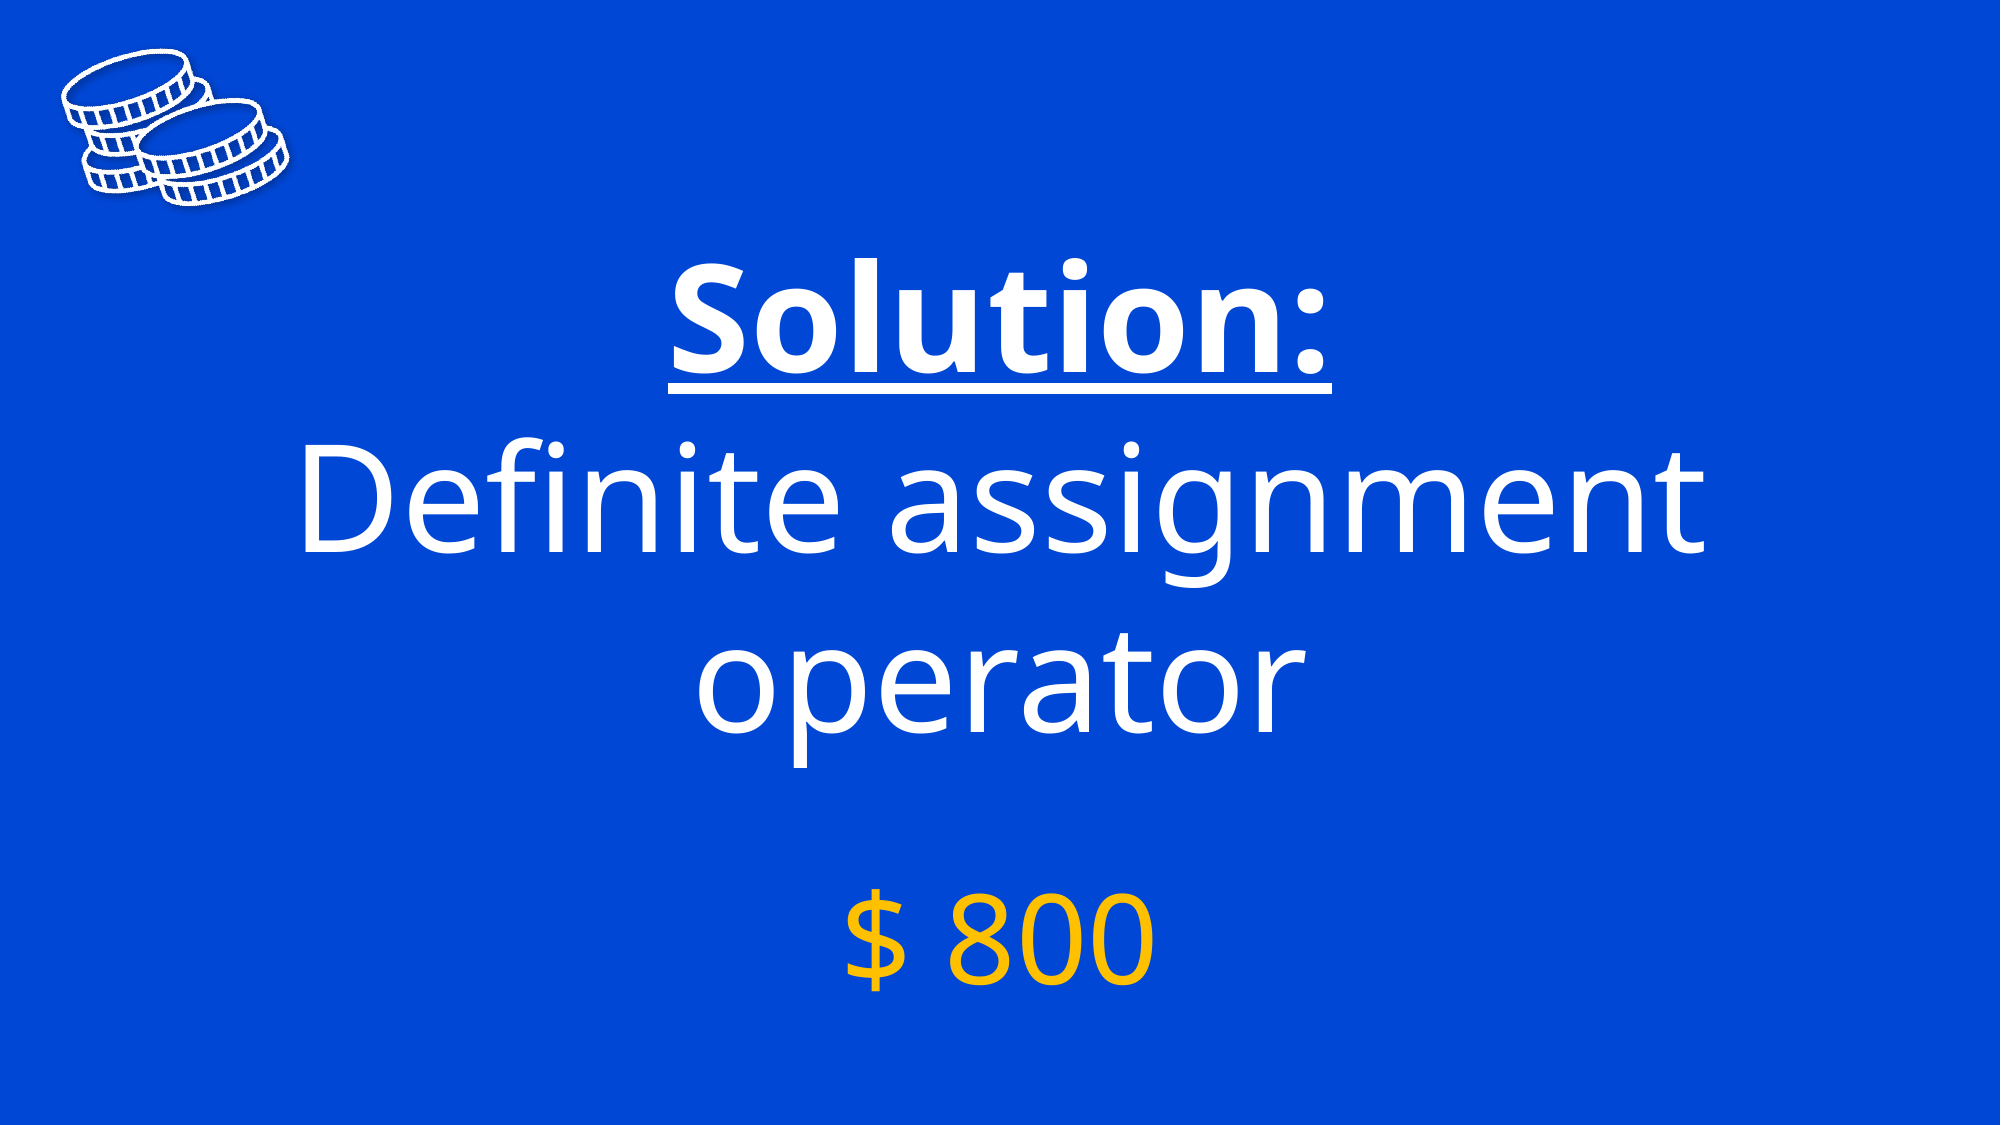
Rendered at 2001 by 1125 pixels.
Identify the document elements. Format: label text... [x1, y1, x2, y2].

text_box Solution: Definite assignment operator [193, 214, 1807, 770]
picture [22, 0, 319, 277]
text_box $ 800 [797, 852, 1203, 1017]
